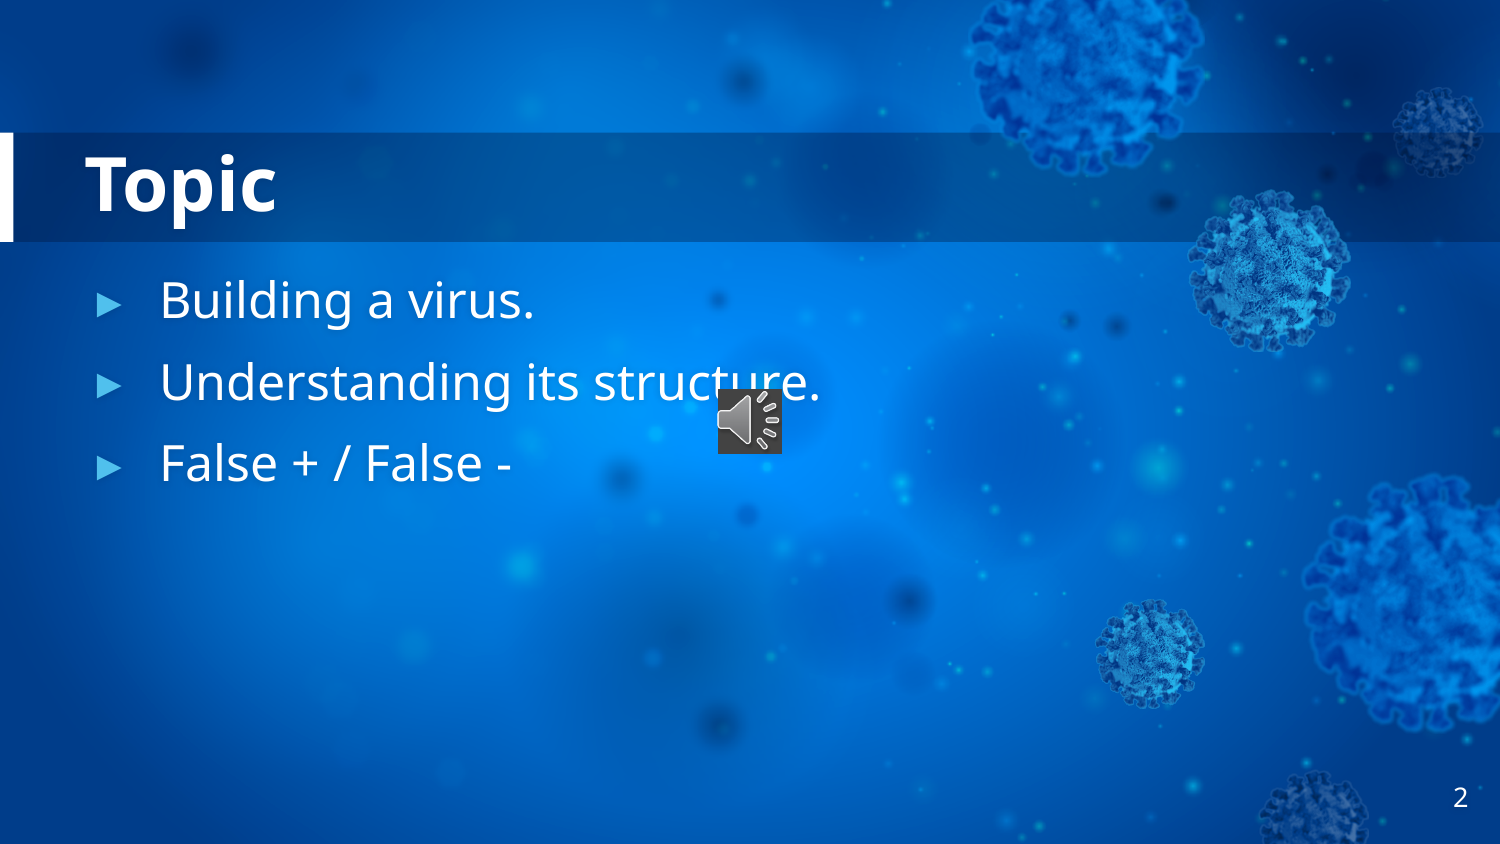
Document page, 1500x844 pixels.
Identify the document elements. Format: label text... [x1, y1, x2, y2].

slide_number 2 [1378, 766, 1469, 832]
list Building a virus. Understanding its structure. False + / False - [84, 259, 1130, 734]
picture [0, 0, 1500, 844]
title Topic [84, 132, 1130, 242]
